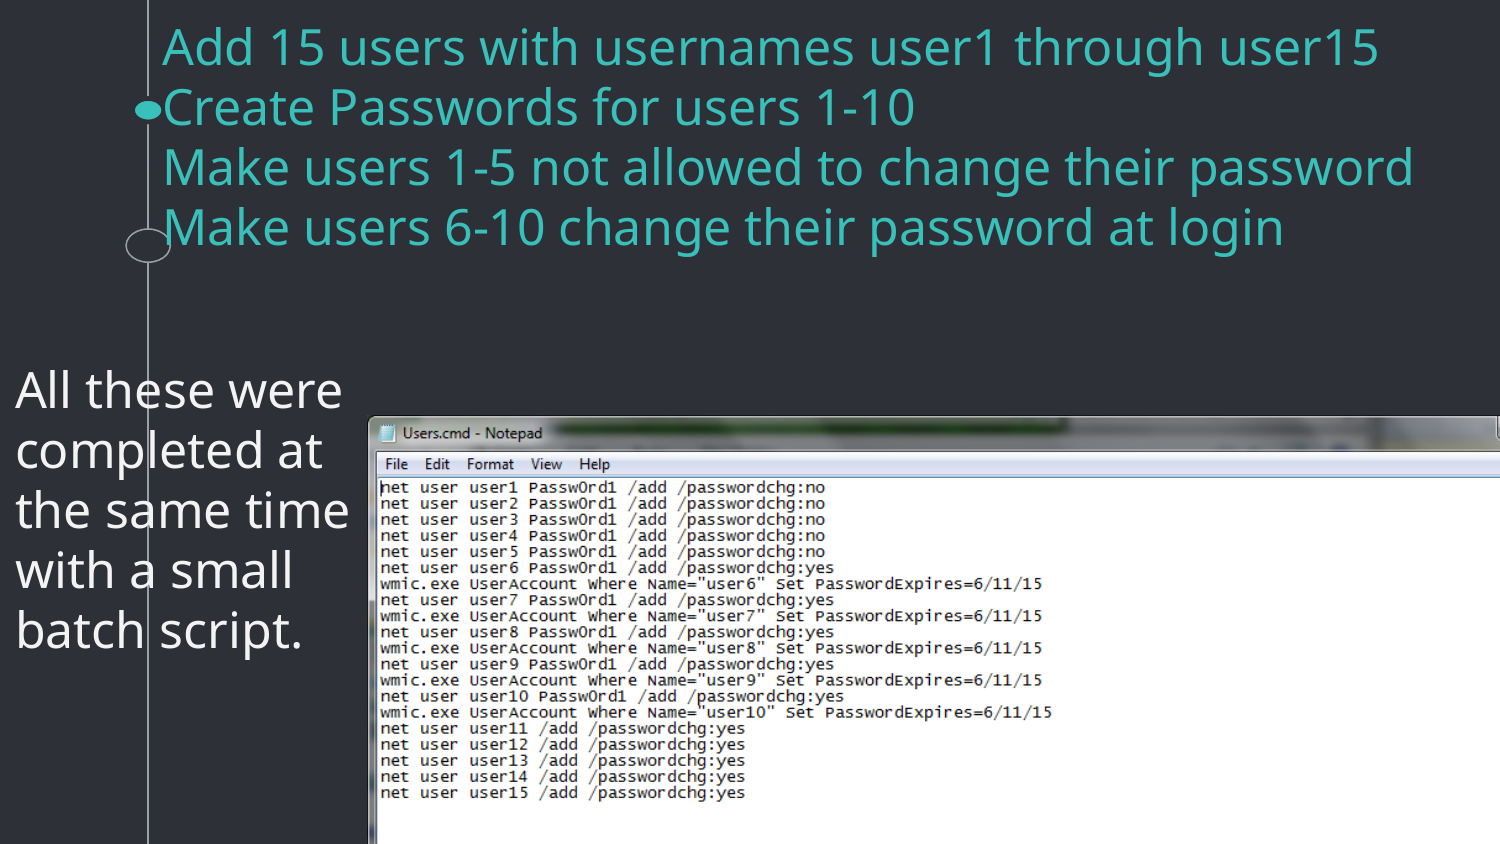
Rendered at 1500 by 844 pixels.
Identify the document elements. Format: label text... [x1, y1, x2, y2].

title Add 15 users with usernames user1 through user15 Create Passwords for users 1-10 Make users 1-5 not allowed to change their password Make users 6-10 change their password at login [147, 0, 1493, 355]
picture [367, 415, 1500, 844]
list All these were completed at the same time with a small batch script. [0, 343, 376, 825]
